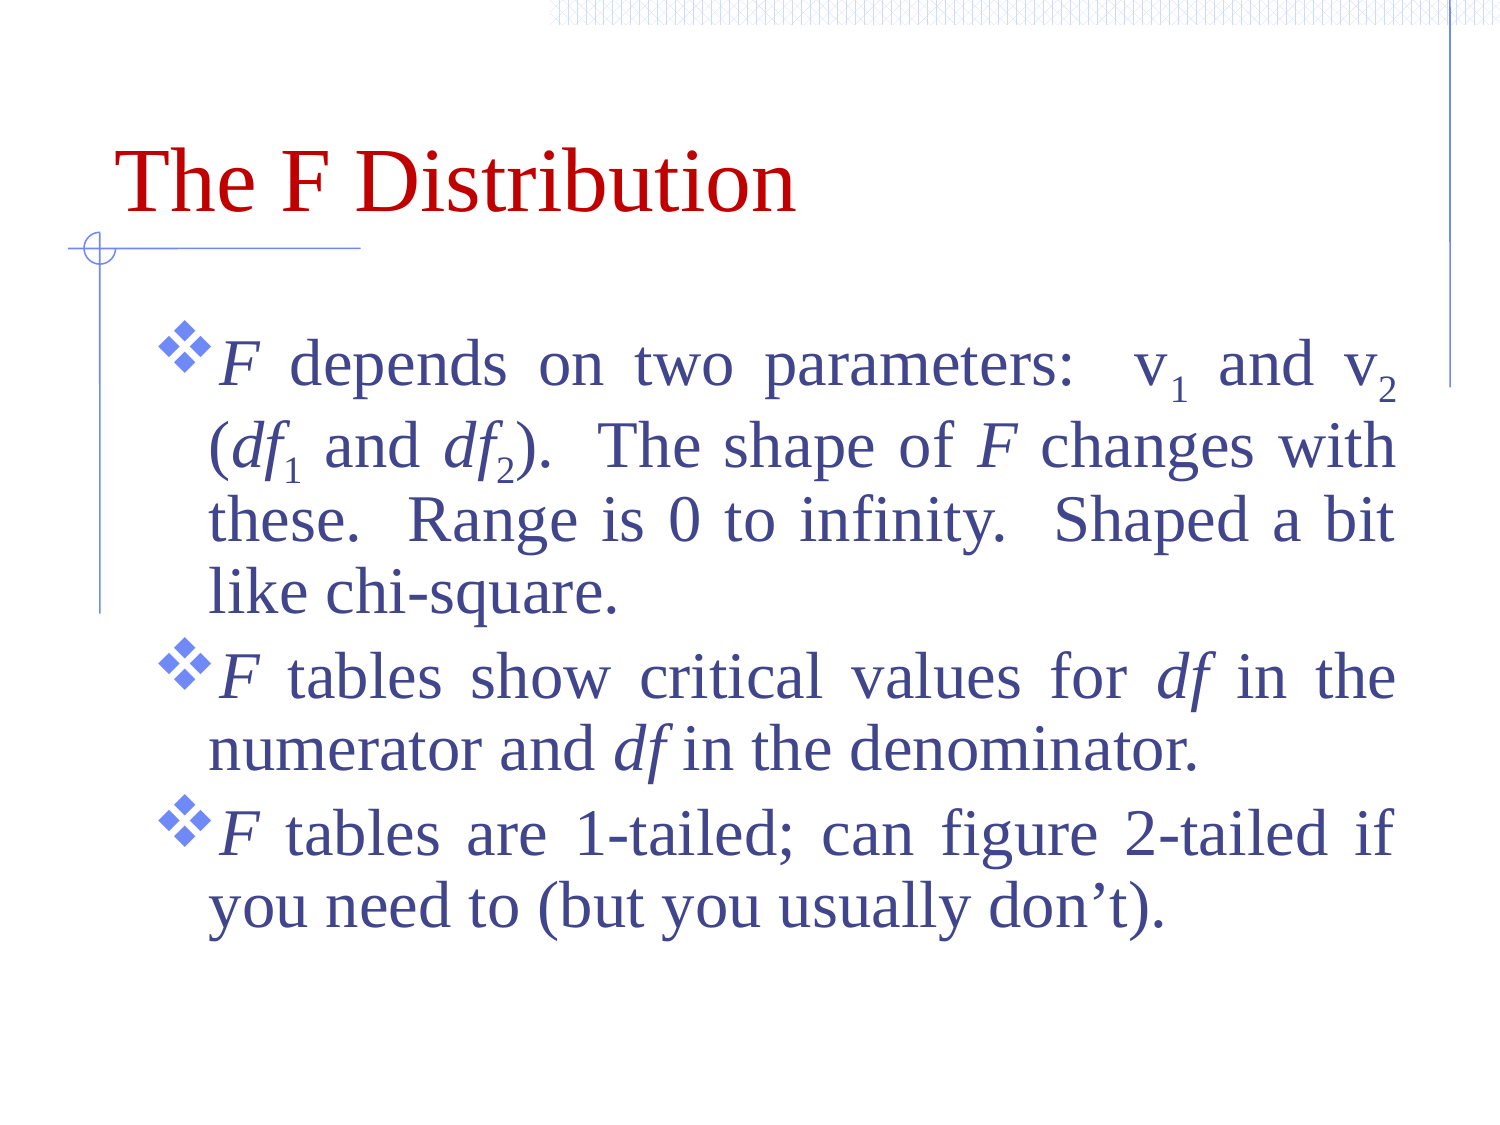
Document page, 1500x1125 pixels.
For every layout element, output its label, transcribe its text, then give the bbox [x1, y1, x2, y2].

title The F Distribution [99, 50, 1375, 238]
list F depends on two parameters: v1 and v2 (df1 and df2). The shape of F changes with these. Range is 0 to infinity. Shaped a bit like chi-square. F tables show critical values for df in the numerator and df in the denominator. F tables are 1-tailed; can figure 2-tailed if you need to (but you usually don’t). [137, 312, 1413, 988]
